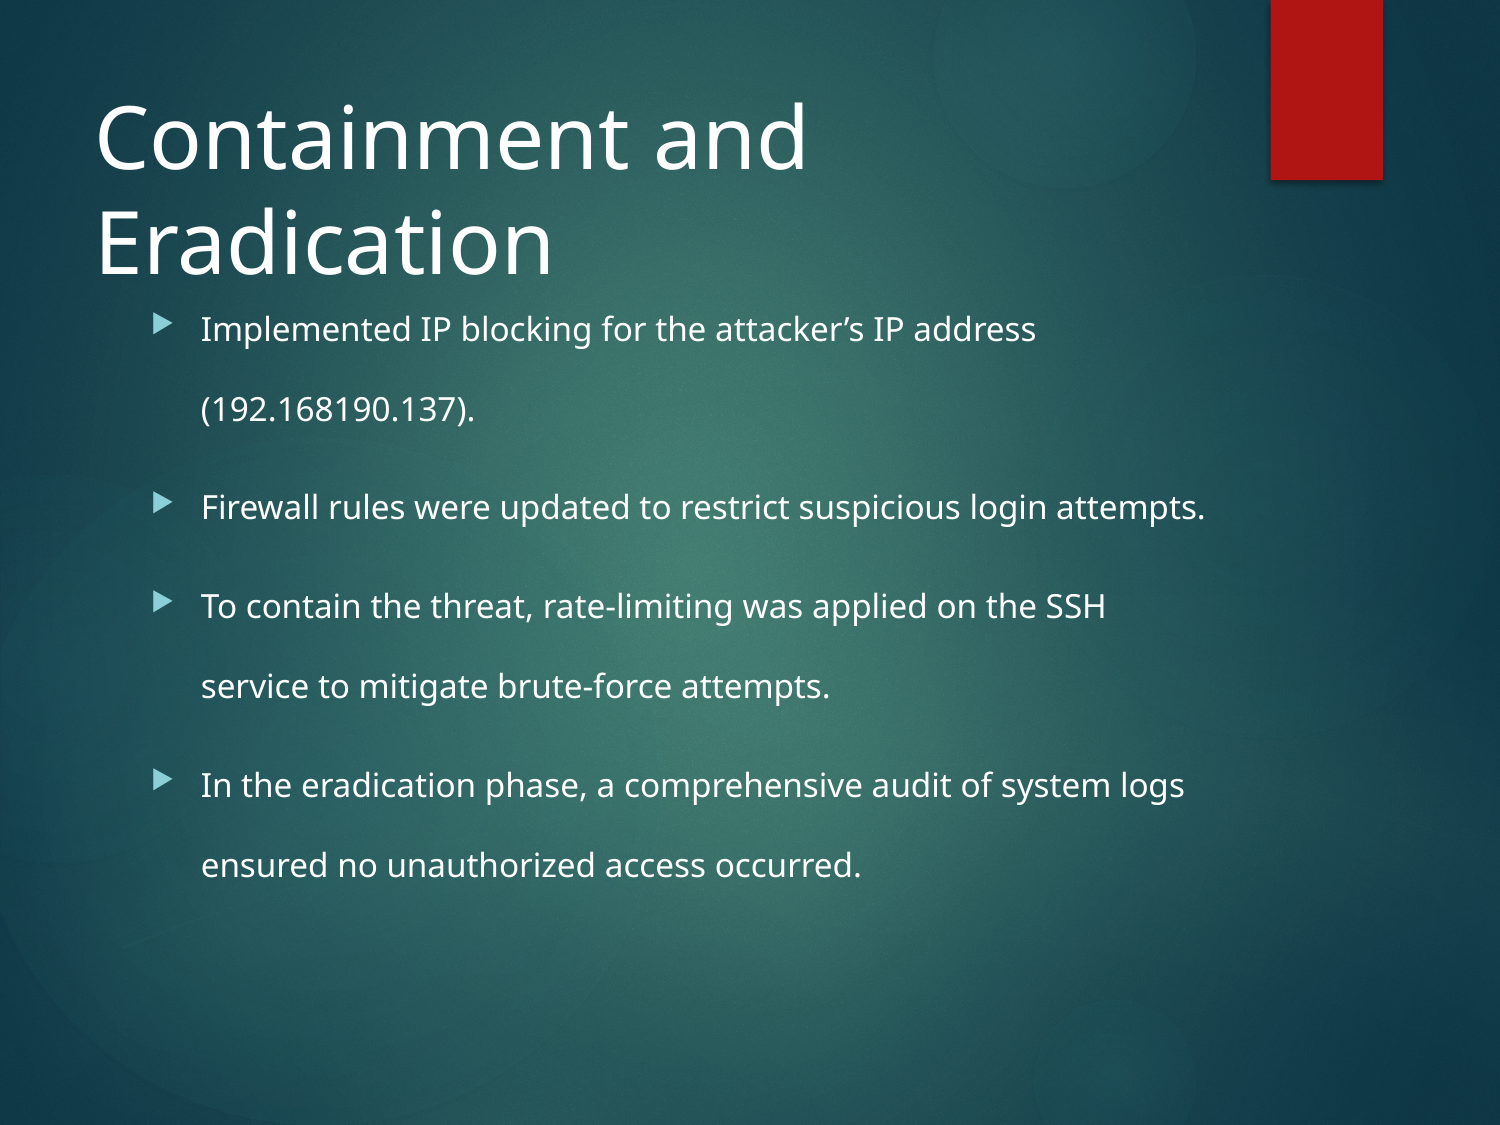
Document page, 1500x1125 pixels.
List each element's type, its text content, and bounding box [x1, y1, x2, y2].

list Implemented IP blocking for the attacker’s IP address (192.168190.137). Firewall rules were updated to restrict suspicious login attempts. To contain the threat, rate-limiting was applied on the SSH service to mitigate brute-force attempts. In the eradication phase, a comprehensive audit of system logs ensured no unauthorized access occurred. [135, 260, 1237, 949]
title Containment and Eradication [79, 74, 1237, 304]
